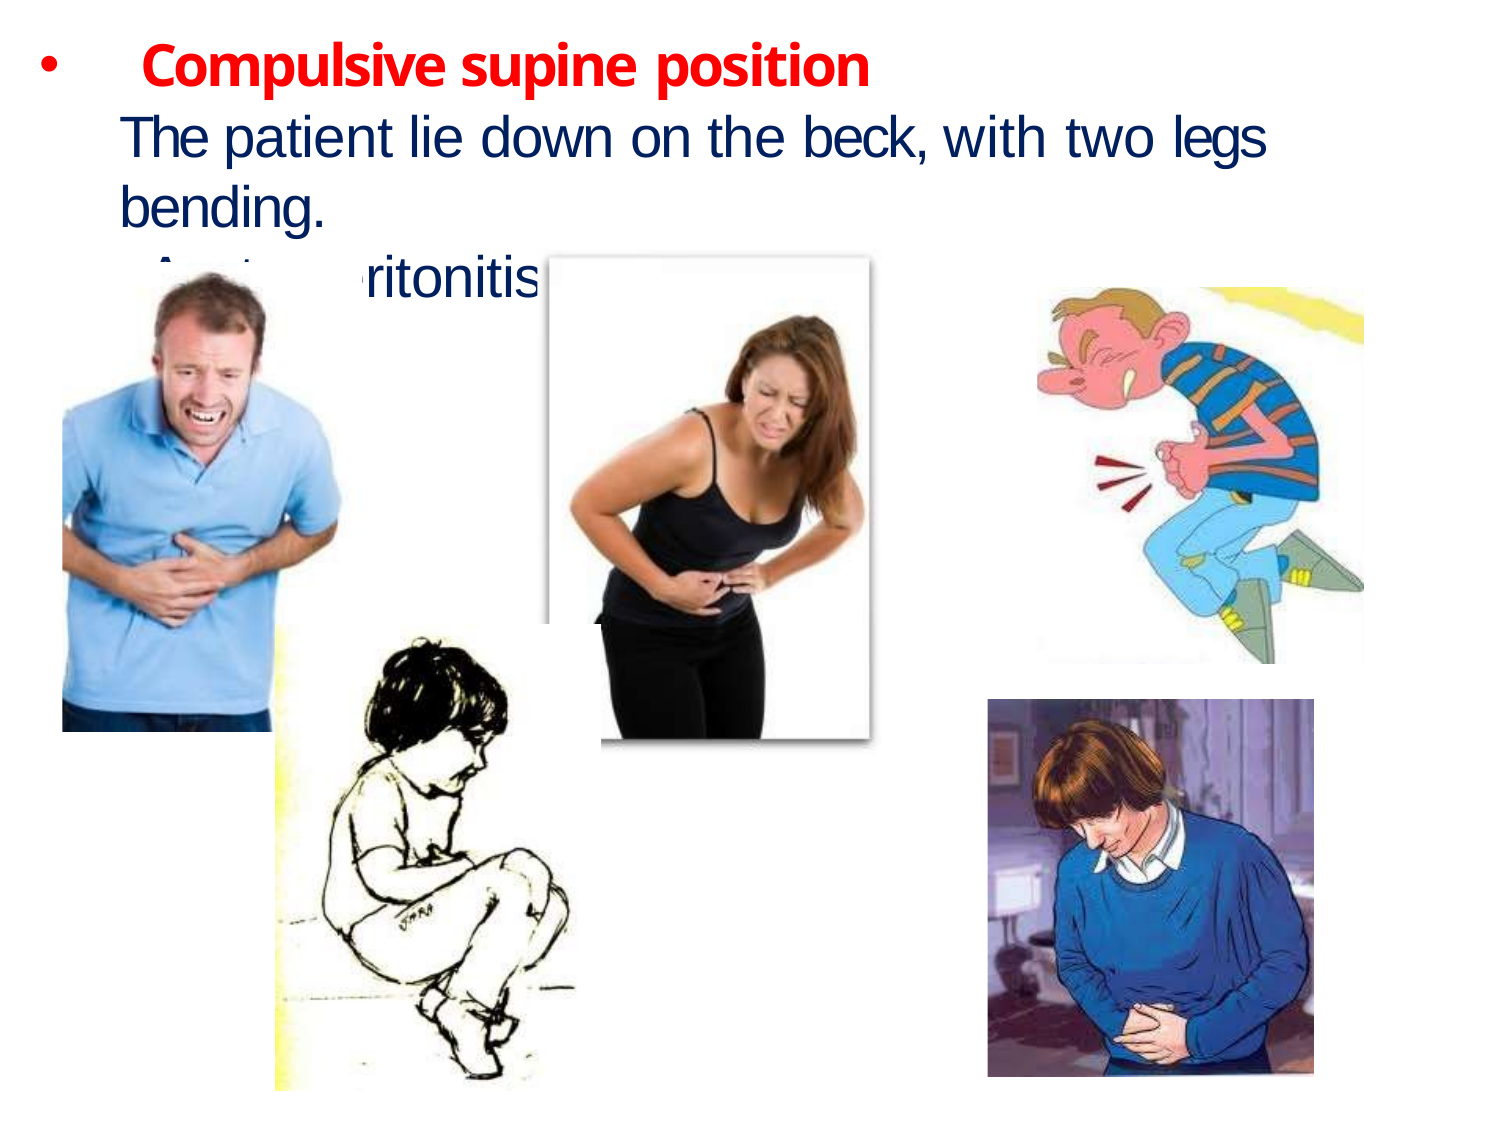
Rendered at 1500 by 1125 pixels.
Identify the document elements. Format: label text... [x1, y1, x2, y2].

text_box [1037, 287, 1364, 664]
text_box [62, 262, 363, 732]
text_box [537, 249, 882, 755]
text_box Compulsive supine position The patient lie down on the beck, with two legs bending. Acute peritonitis [37, 26, 1462, 309]
text_box [275, 624, 602, 1091]
text_box [987, 699, 1314, 1077]
